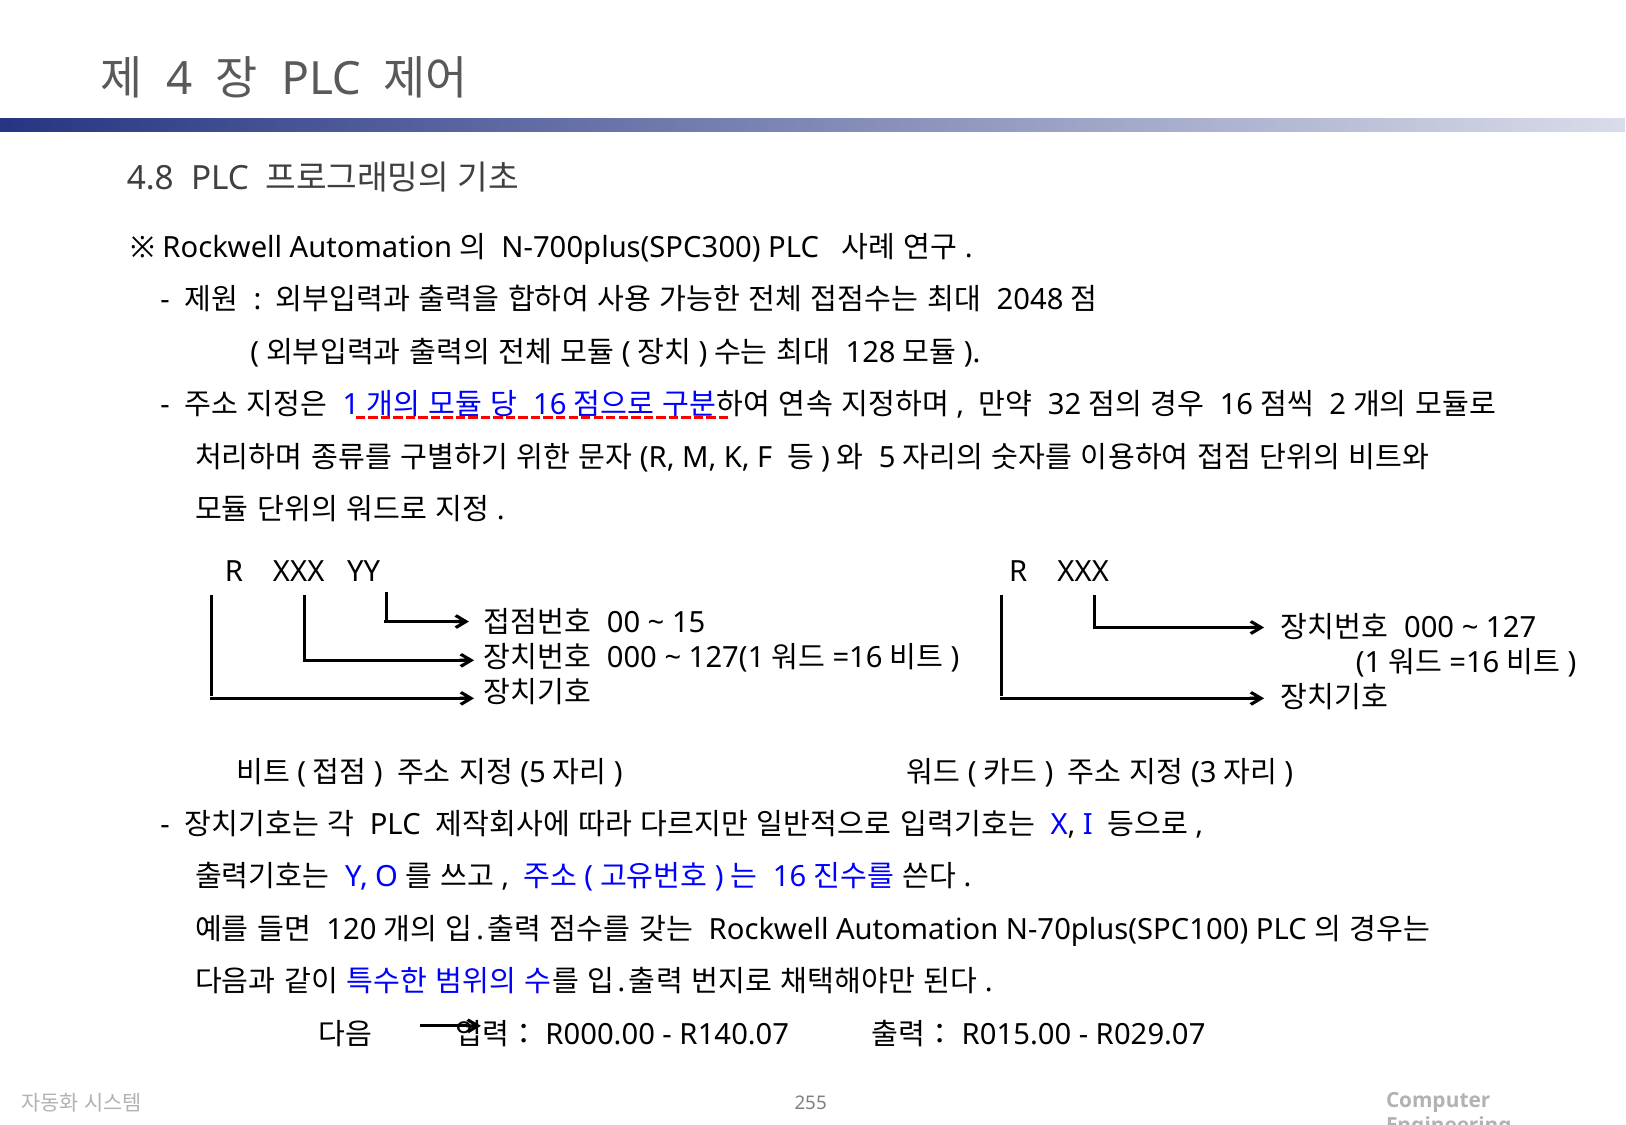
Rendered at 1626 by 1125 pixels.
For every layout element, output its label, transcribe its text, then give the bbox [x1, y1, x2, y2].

text_box 장치번호 000 ~ 127 (1워드=16비트) 장치기호 [1266, 600, 1592, 721]
text_box R XXX [994, 544, 1147, 595]
text_box 제 4 장 PLC 제어 [85, 39, 721, 120]
text_box ※ Rockwell Automation의 N-700plus(SPC300) PLC 사례 연구. - 제원 : 외부입력과 출력을 합하여 사용 가능한 전체 접점수는 최대 2048점 (외부입력과 출력의 전체 모듈(장치)수는 최대 128모듈). - 주소 지정은 1개의 모듈 당 16점으로 구분하여 연속 지정하며, 만약 32점의 경우 16점씩 2개의 모듈로 처리하며 종류를 구별하기 위한 문자(R, M, K, F 등)와 5자리의 숫자를 이용하여 접점 단위의 비트와 모듈 단위의 워드로 지정. 비트(접점) 주소 지정(5자리) 워드(카드) 주소 지정(3자리) - 장치기호는 각 PLC 제작회사에 따라 다르지만 일반적으로 입력기호는 X, I 등으로, 출력기호는 Y, O를 쓰고, 주소(고유번호)는 16진수를 쓴다. 예를 들면 120개의 입․출력 점수를 갖는 Rockwell Automation N-70plus(SPC100) PLC의 경우는 다음과 같이 특수한 범위의 수를 입․출력 번지로 채택해야만 된다. 다음 입력：R000.00 - R140.07 출력：R015.00 - R029.07 [115, 203, 1616, 1058]
text_box 4.8 PLC 프로그래밍의 기초 [112, 148, 535, 204]
text_box R XXX YY [209, 544, 396, 595]
text_box 접점번호 00 ~ 15 장치번호 000 ~ 127(1워드=16비트) 장치기호 [468, 596, 975, 716]
